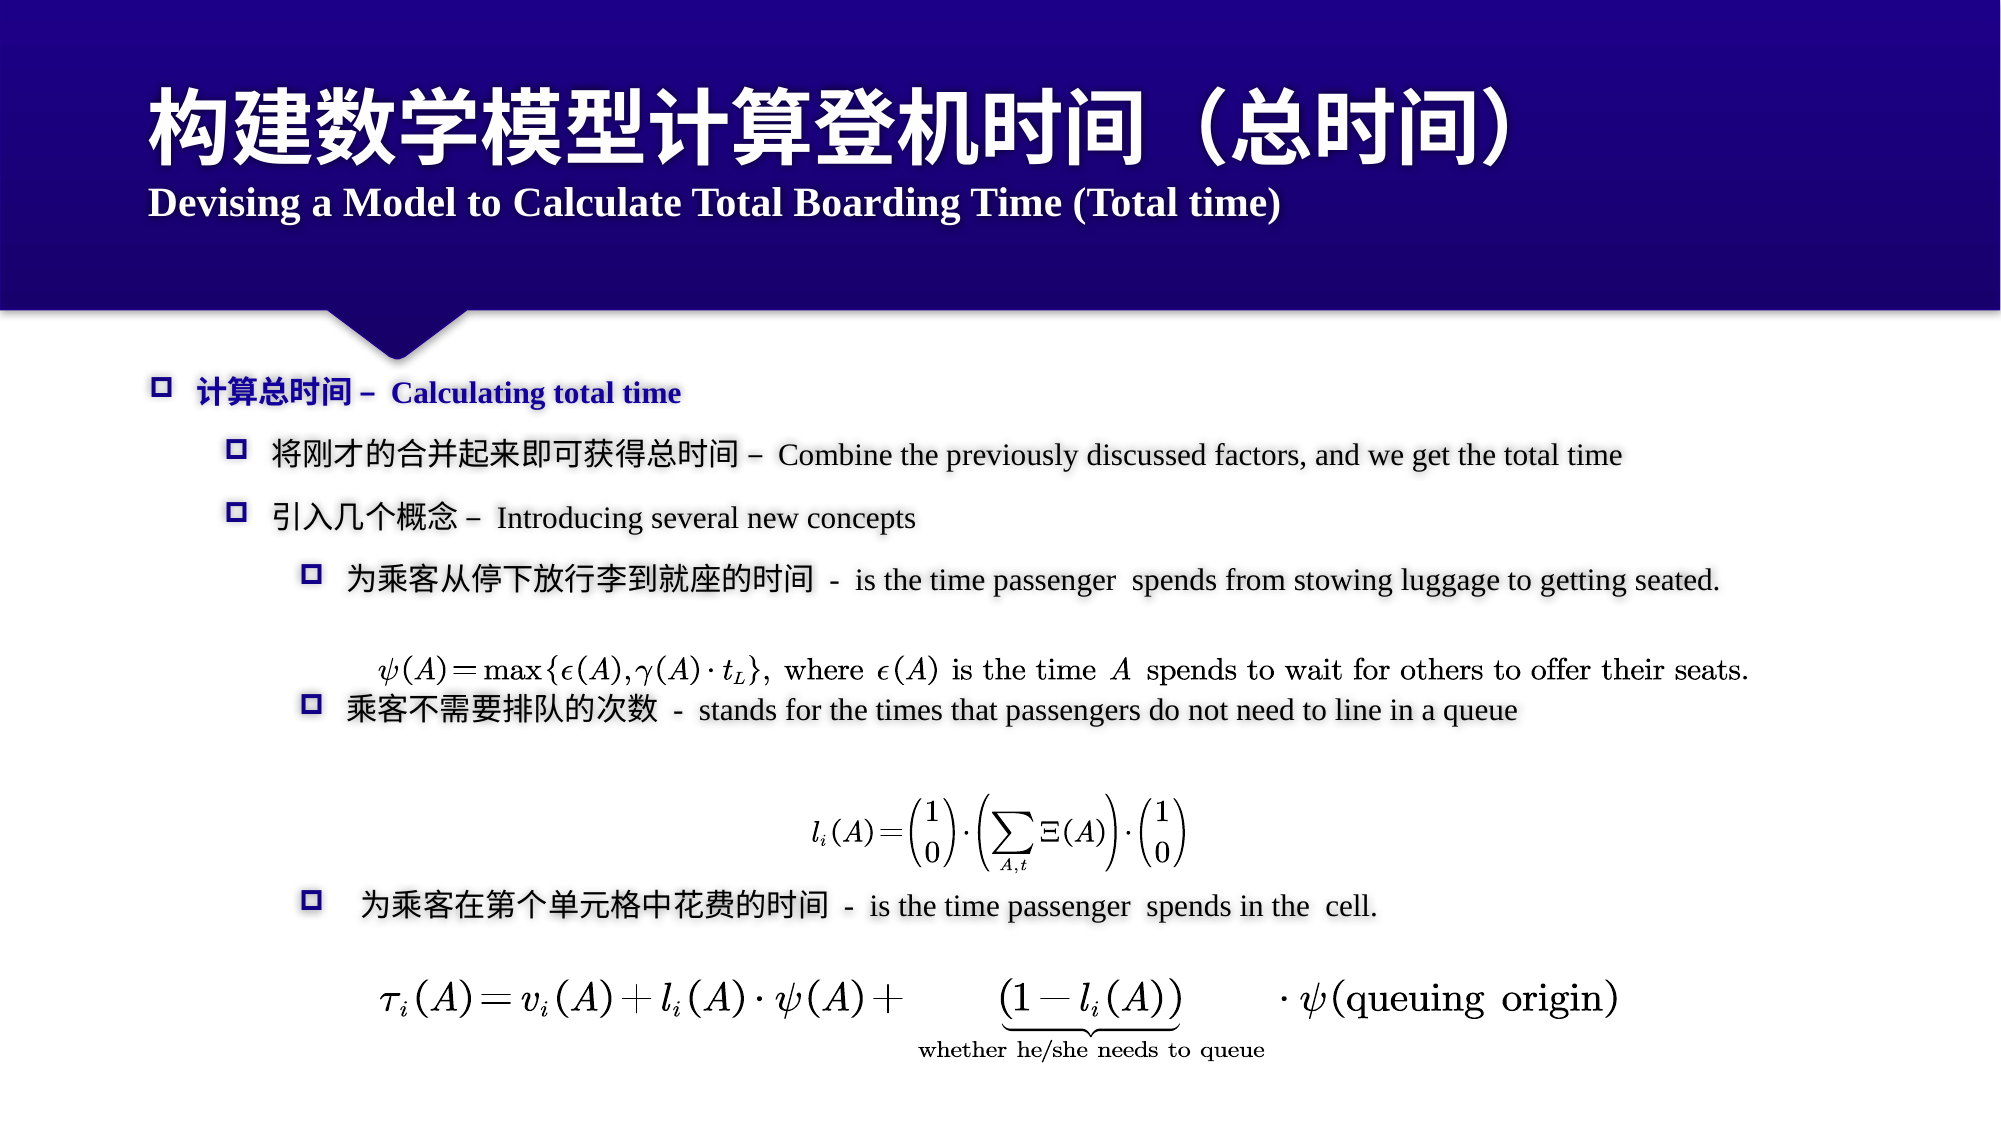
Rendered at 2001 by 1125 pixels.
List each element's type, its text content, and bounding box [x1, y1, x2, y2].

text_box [375, 968, 1625, 1072]
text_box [375, 646, 1756, 697]
title 构建数学模型计算登机时间（总时间） Devising a Model to Calculate Total Boarding Time (Total time) [132, 73, 1868, 233]
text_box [809, 786, 1191, 882]
